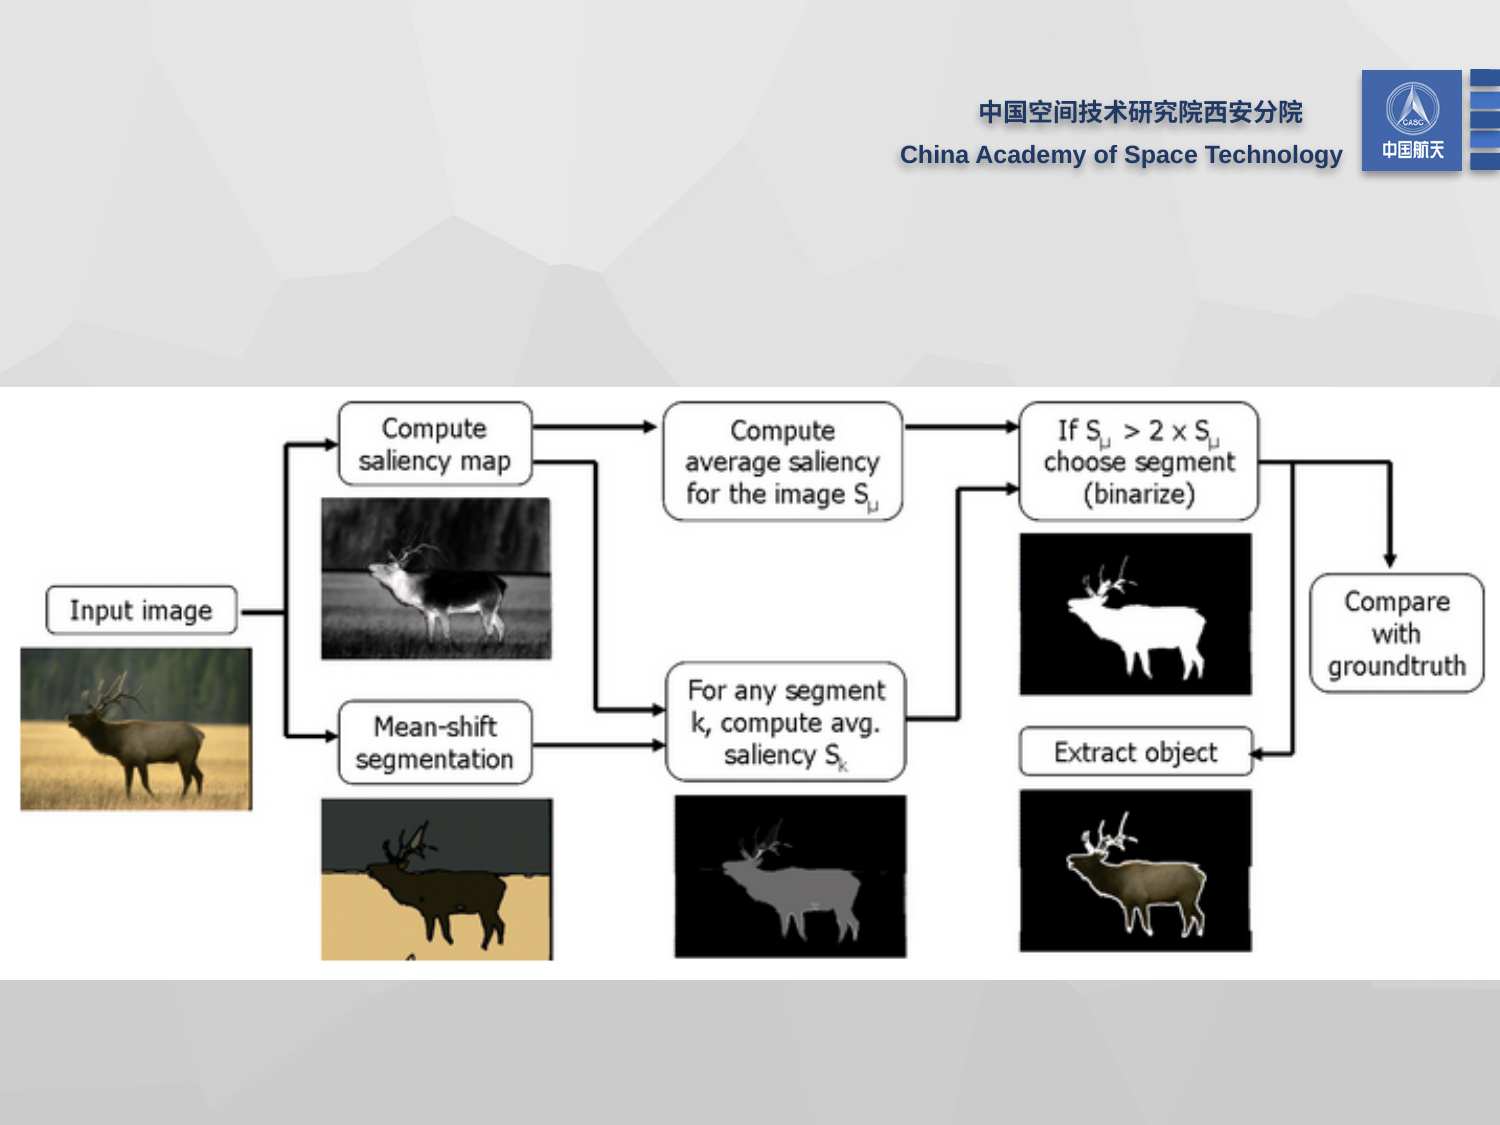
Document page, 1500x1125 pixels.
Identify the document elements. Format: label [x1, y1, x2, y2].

picture [0, 1, 1500, 1125]
text_box [783, 69, 1500, 175]
picture [1362, 70, 1462, 171]
